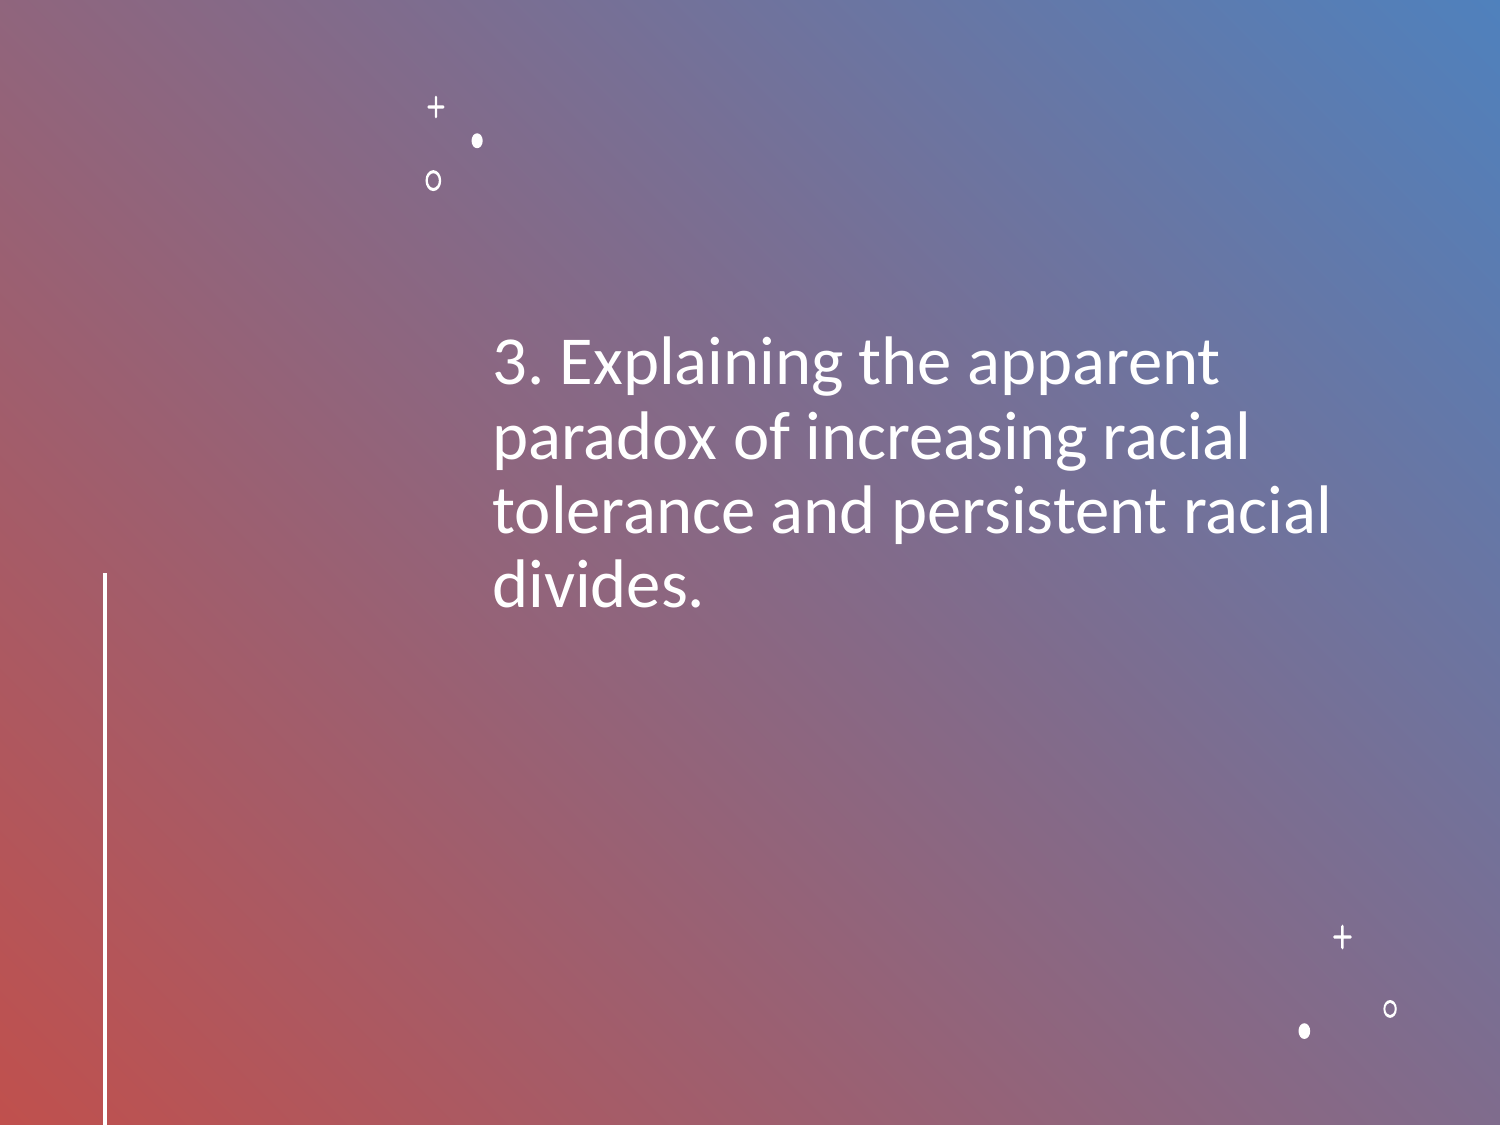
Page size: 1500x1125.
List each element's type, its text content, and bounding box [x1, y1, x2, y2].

text_box [425, 170, 442, 192]
text_box [0, 0, 1500, 1125]
text_box [471, 133, 483, 149]
title 3. Explaining the apparent paradox of increasing racial tolerance and persistent racial divides. [477, 95, 1359, 779]
text_box [427, 95, 445, 119]
text_box [1333, 924, 1352, 950]
text_box [1383, 1000, 1397, 1018]
text_box [1298, 1023, 1311, 1039]
